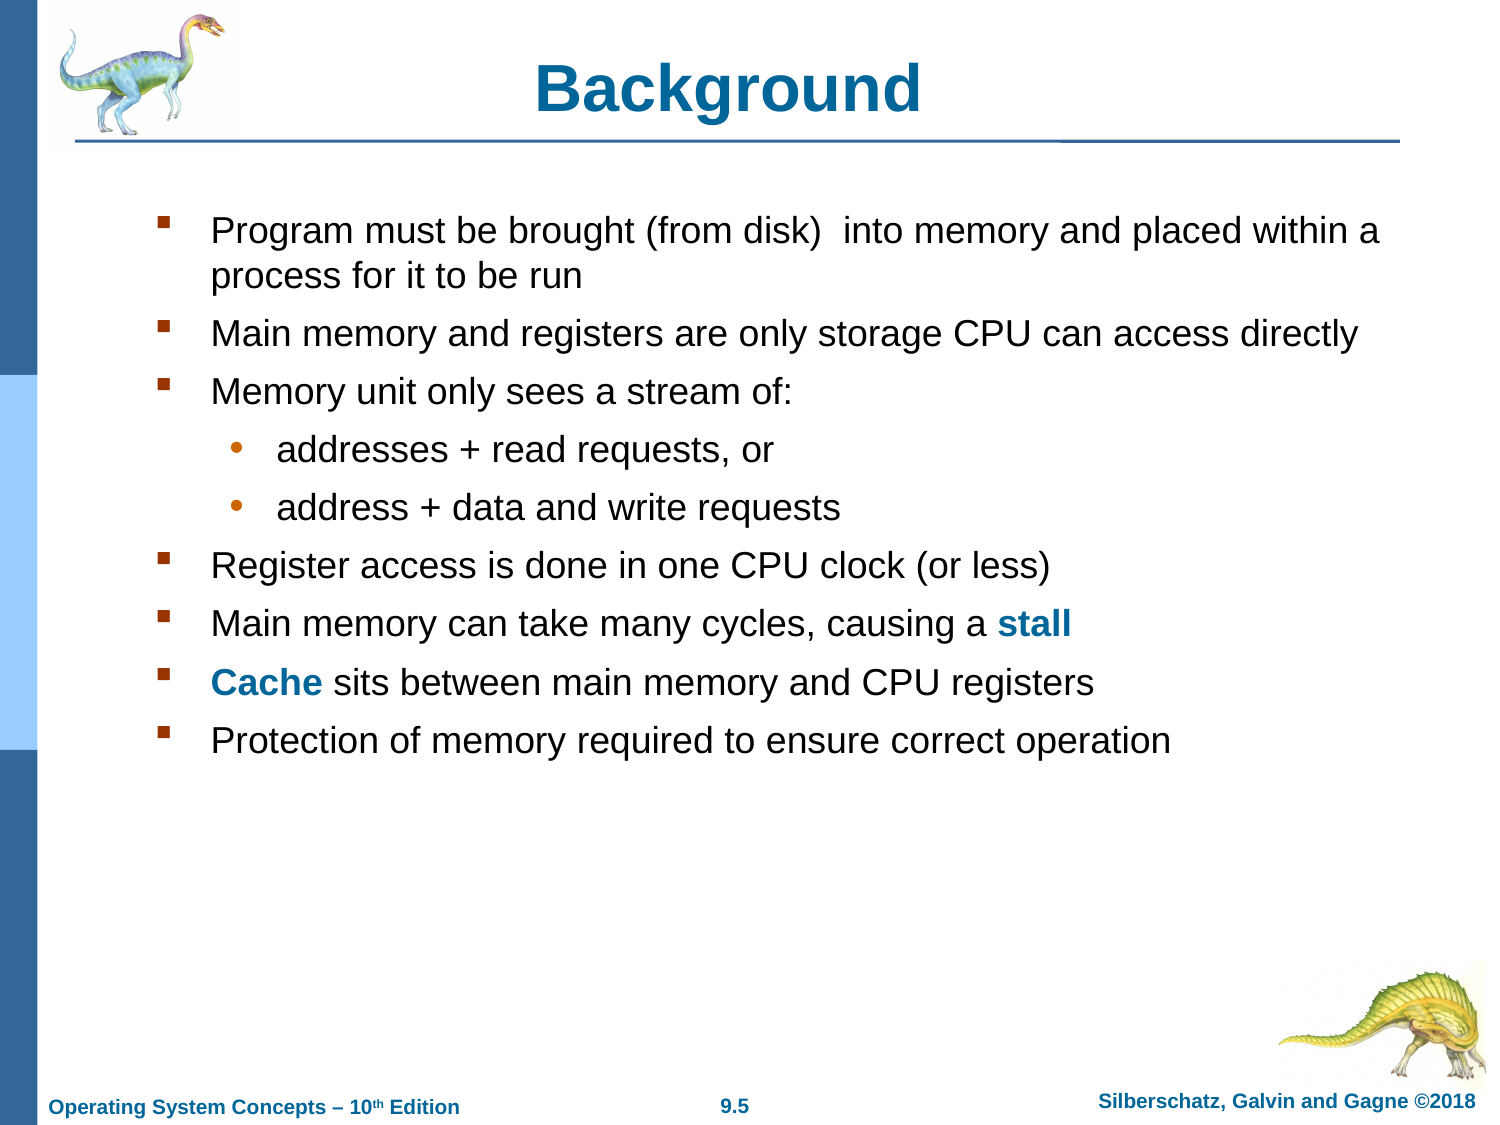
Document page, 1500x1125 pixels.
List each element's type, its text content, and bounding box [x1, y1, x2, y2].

list Program must be brought (from disk) into memory and placed within a process for it to be run Main memory and registers are only storage CPU can access directly Memory unit only sees a stream of: addresses + read requests, or address + data and write requests Register access is done in one CPU clock (or less) Main memory can take many cycles, causing a stall Cache sits between main memory and CPU registers Protection of memory required to ensure correct operation [139, 198, 1398, 934]
picture [1275, 959, 1486, 1090]
picture [46, 0, 243, 149]
title Background [173, 37, 1284, 133]
